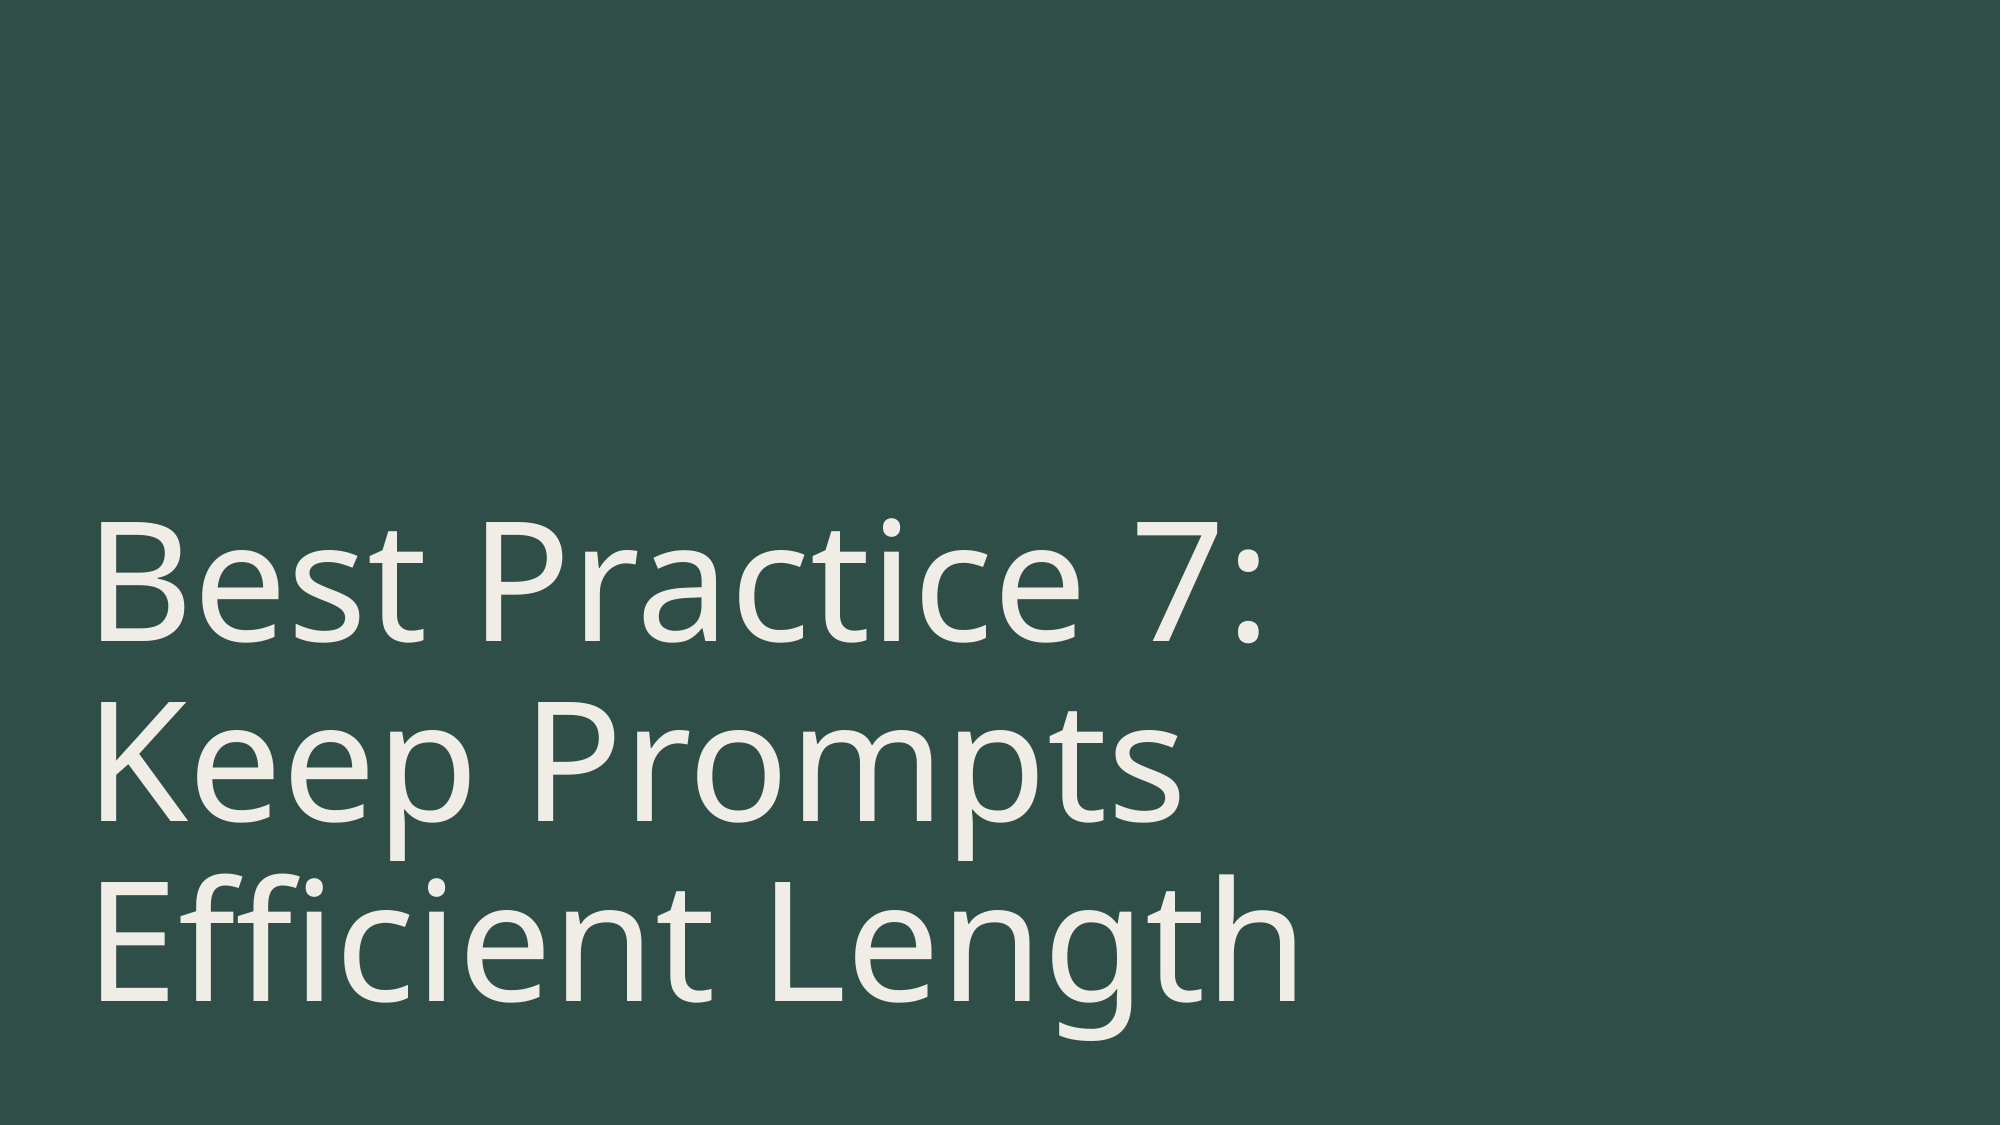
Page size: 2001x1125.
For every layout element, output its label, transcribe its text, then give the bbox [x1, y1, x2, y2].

title Best Practice 7: Keep Prompts Efficient Length [70, 296, 1346, 1046]
